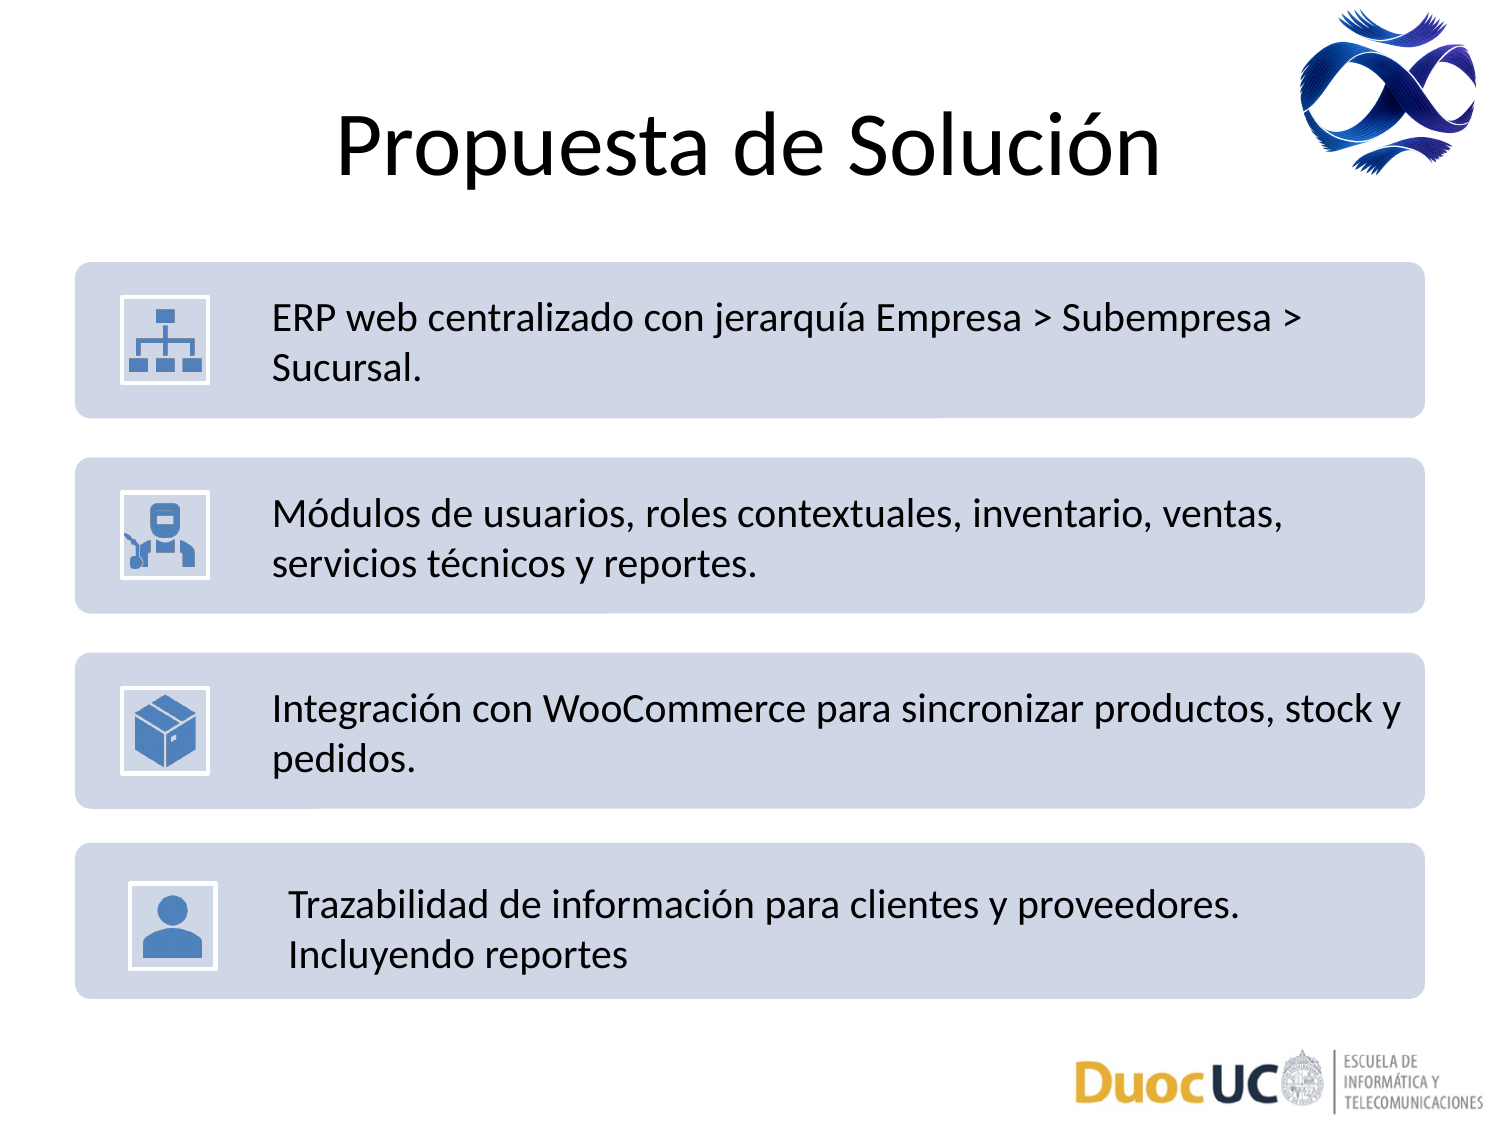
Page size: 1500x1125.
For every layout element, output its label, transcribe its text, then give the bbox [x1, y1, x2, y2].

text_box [129, 848, 1415, 1005]
picture [1295, 0, 1487, 191]
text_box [74, 261, 1426, 1005]
picture [1063, 1033, 1500, 1125]
title Propuesta de Solución [75, 45, 1425, 233]
